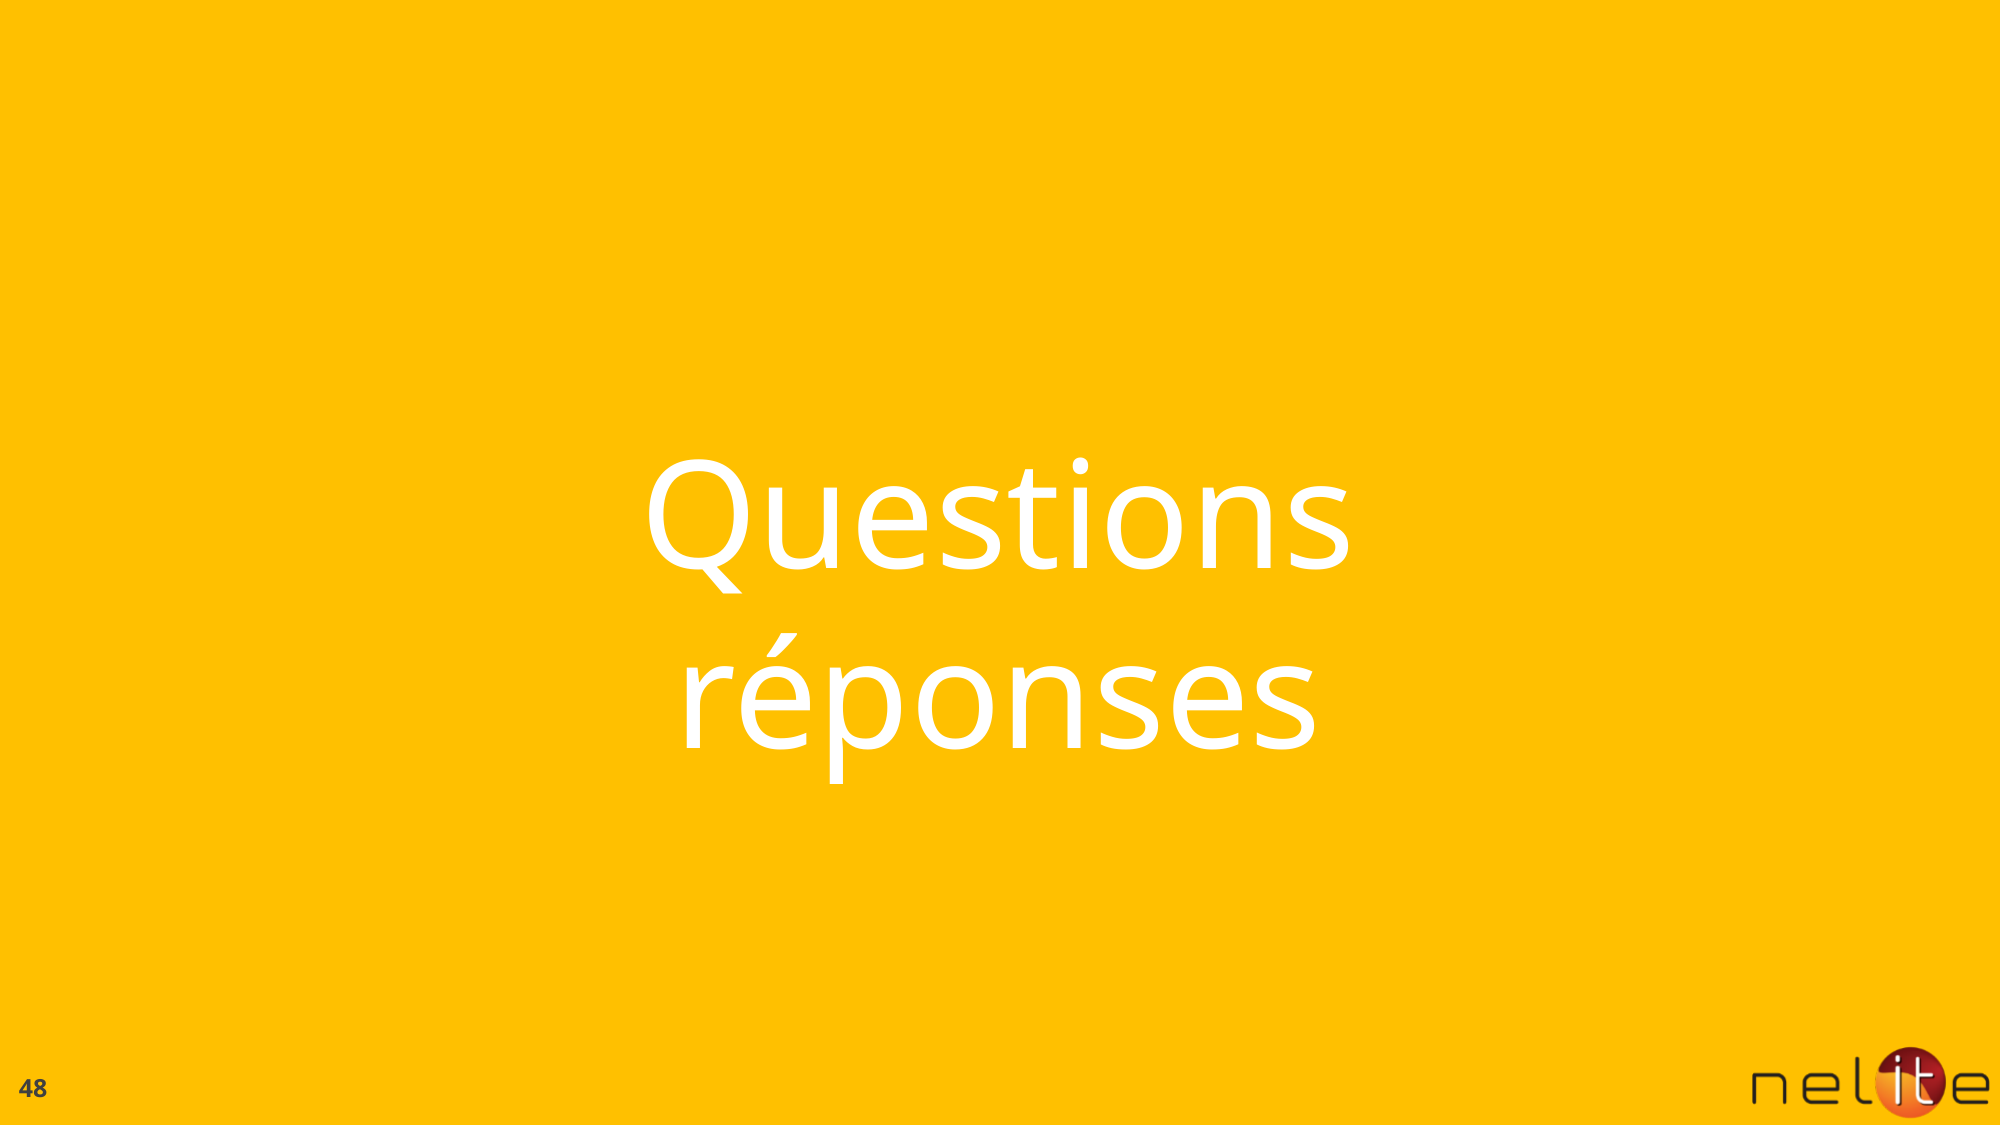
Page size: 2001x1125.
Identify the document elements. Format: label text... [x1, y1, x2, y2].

picture [1738, 1033, 2000, 1125]
text_box Questions réponses [522, 410, 1474, 786]
